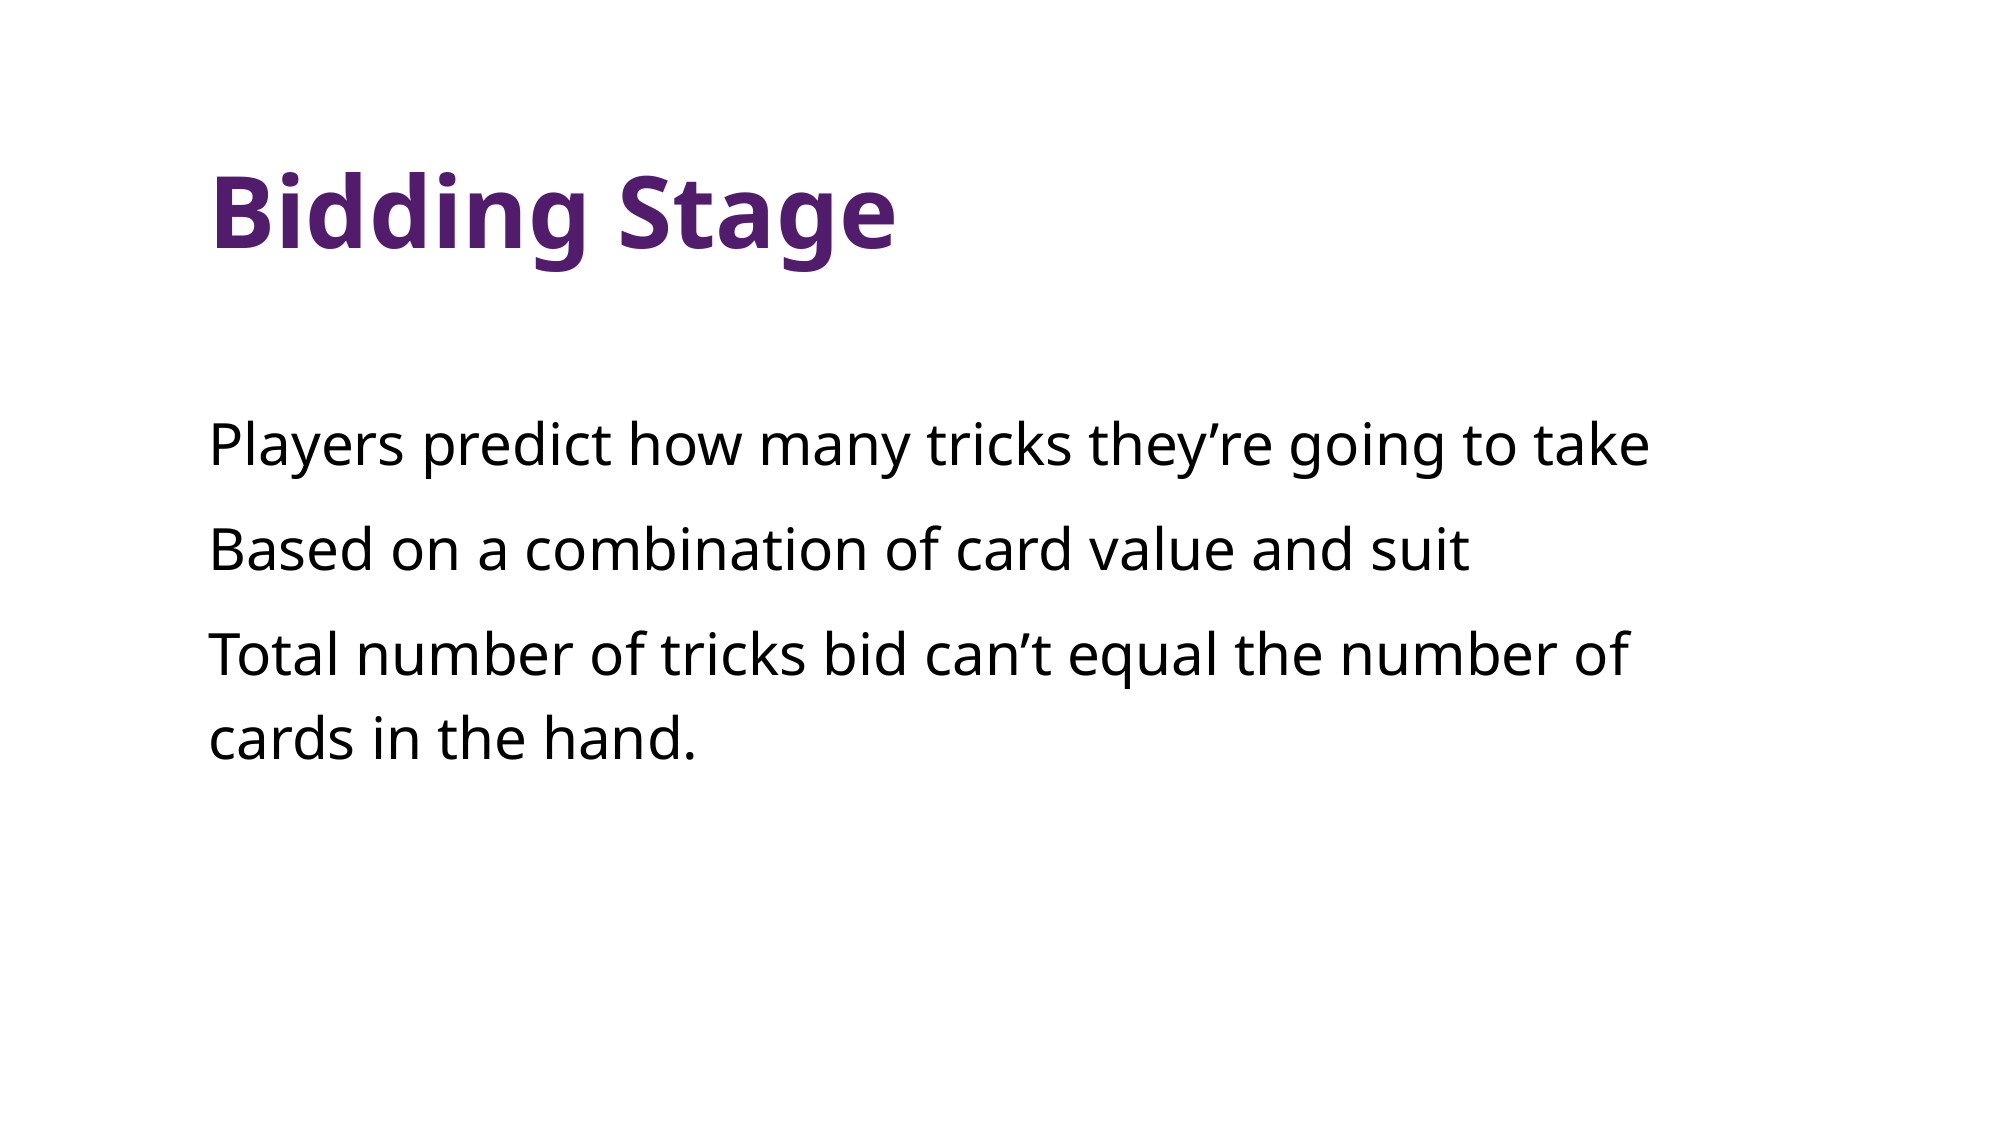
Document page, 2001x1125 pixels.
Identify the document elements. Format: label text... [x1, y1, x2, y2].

list Players predict how many tricks they’re going to take Based on a combination of card value and suit Total number of tricks bid can’t equal the number of cards in the hand. [193, 385, 1721, 987]
list Bidding Stage [193, 154, 1369, 318]
